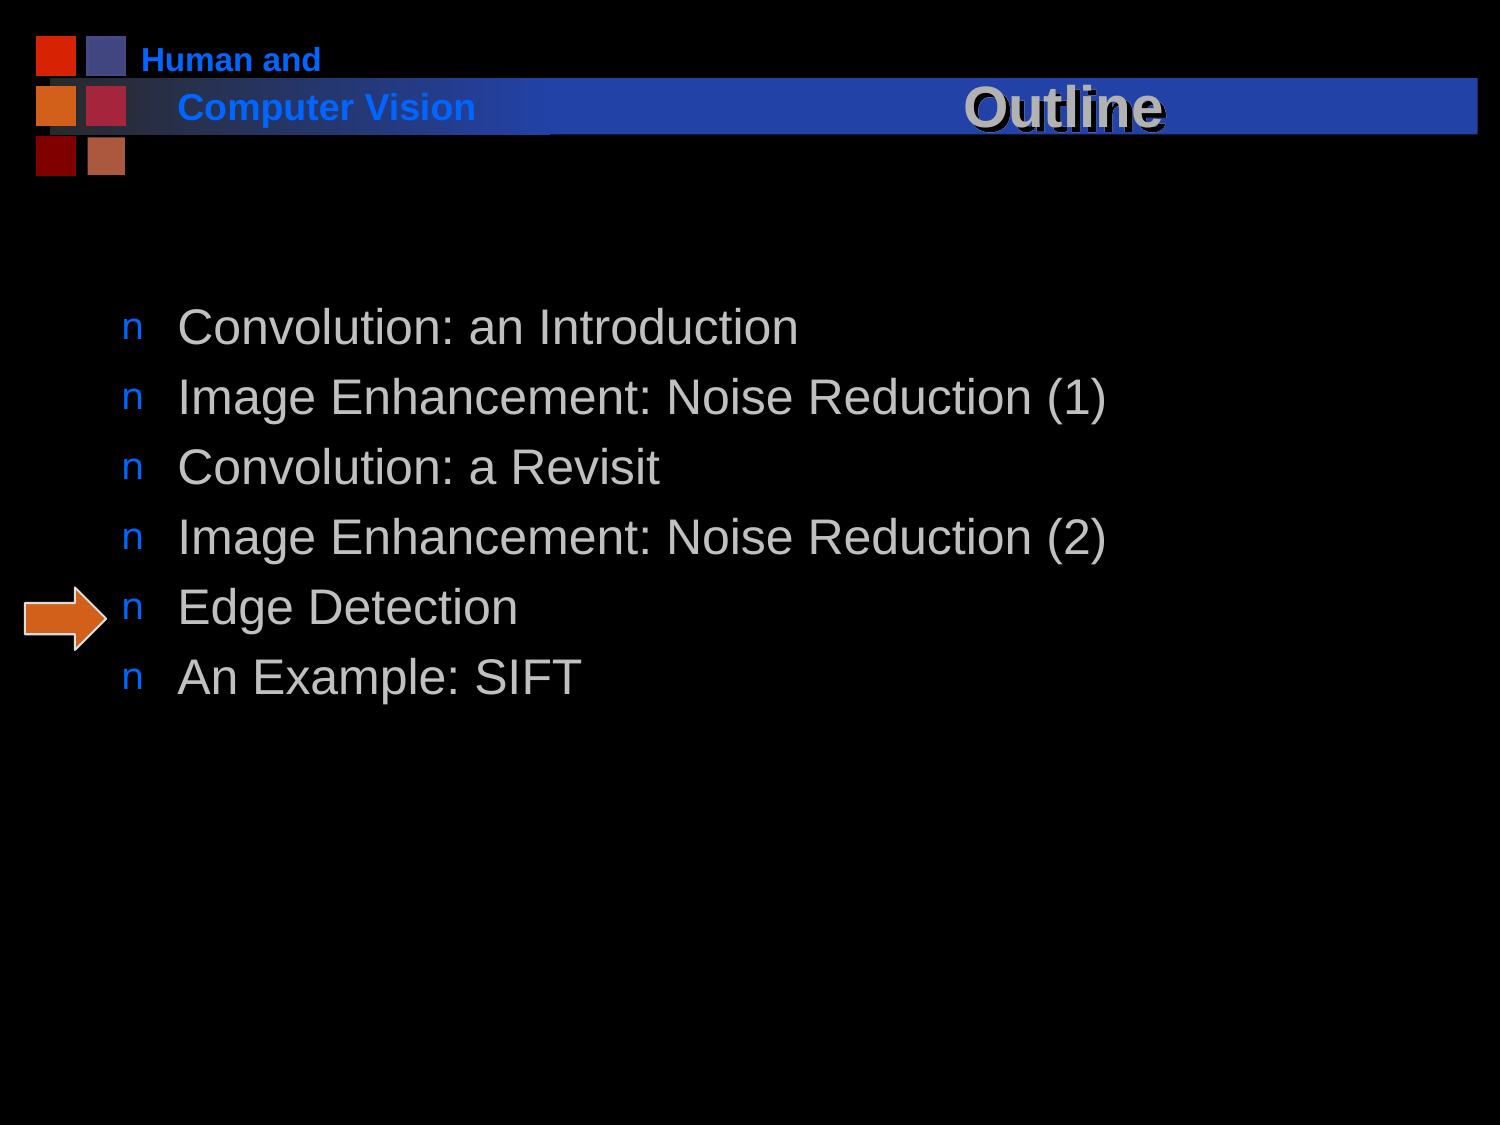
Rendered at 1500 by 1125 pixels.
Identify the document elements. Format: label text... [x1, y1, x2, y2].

title Outline [635, 46, 1492, 148]
list Convolution: an Introduction Image Enhancement: Noise Reduction (1) Convolution: a Revisit Image Enhancement: Noise Reduction (2) Edge Detection An Example: SIFT [105, 286, 1395, 676]
text_box [24, 587, 107, 650]
